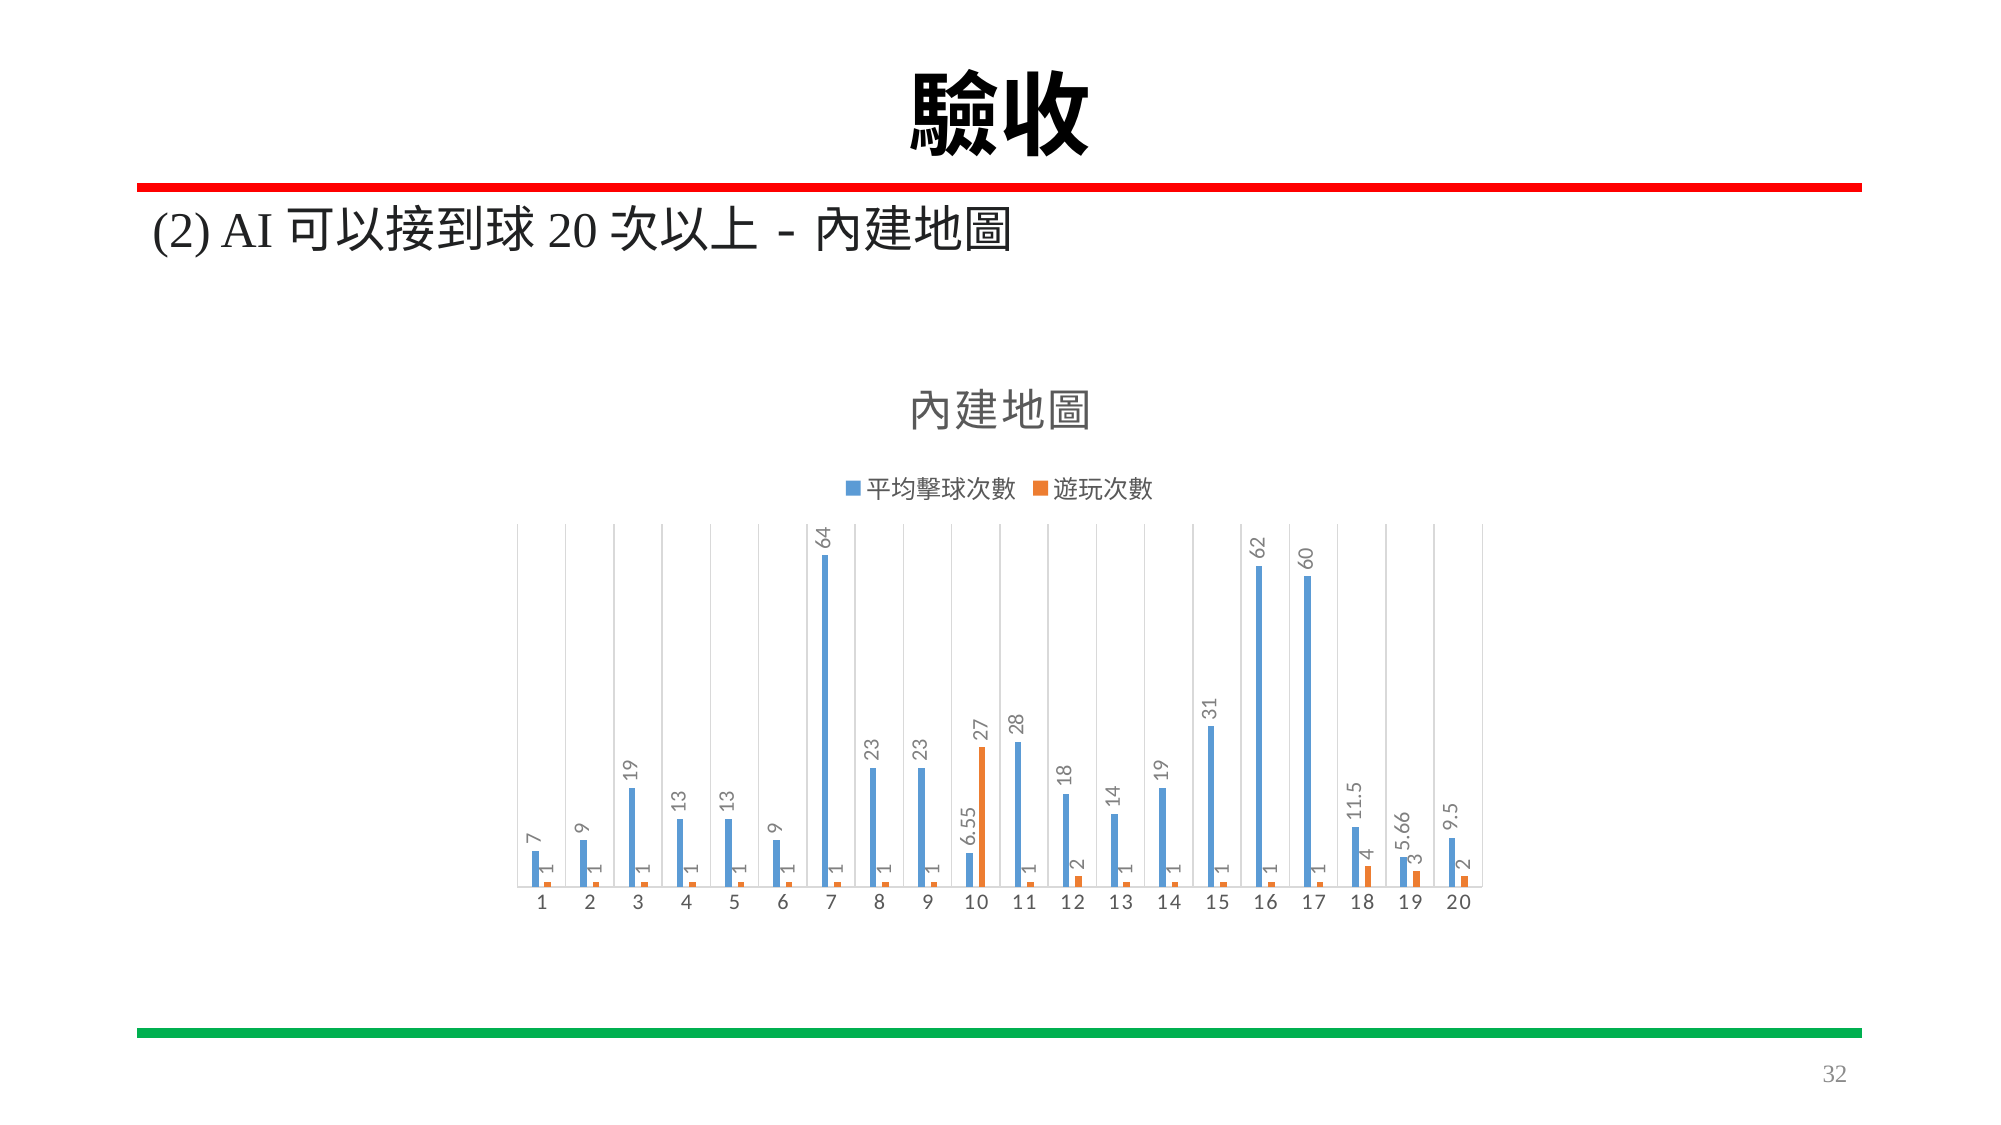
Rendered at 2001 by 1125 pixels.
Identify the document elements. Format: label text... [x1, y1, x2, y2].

slide_number 32 [1412, 1042, 1863, 1103]
title 驗收 [137, 59, 1863, 178]
chart [497, 343, 1503, 928]
list (2) AI可以接到球20次以上-內建地圖 [137, 197, 1863, 1024]
